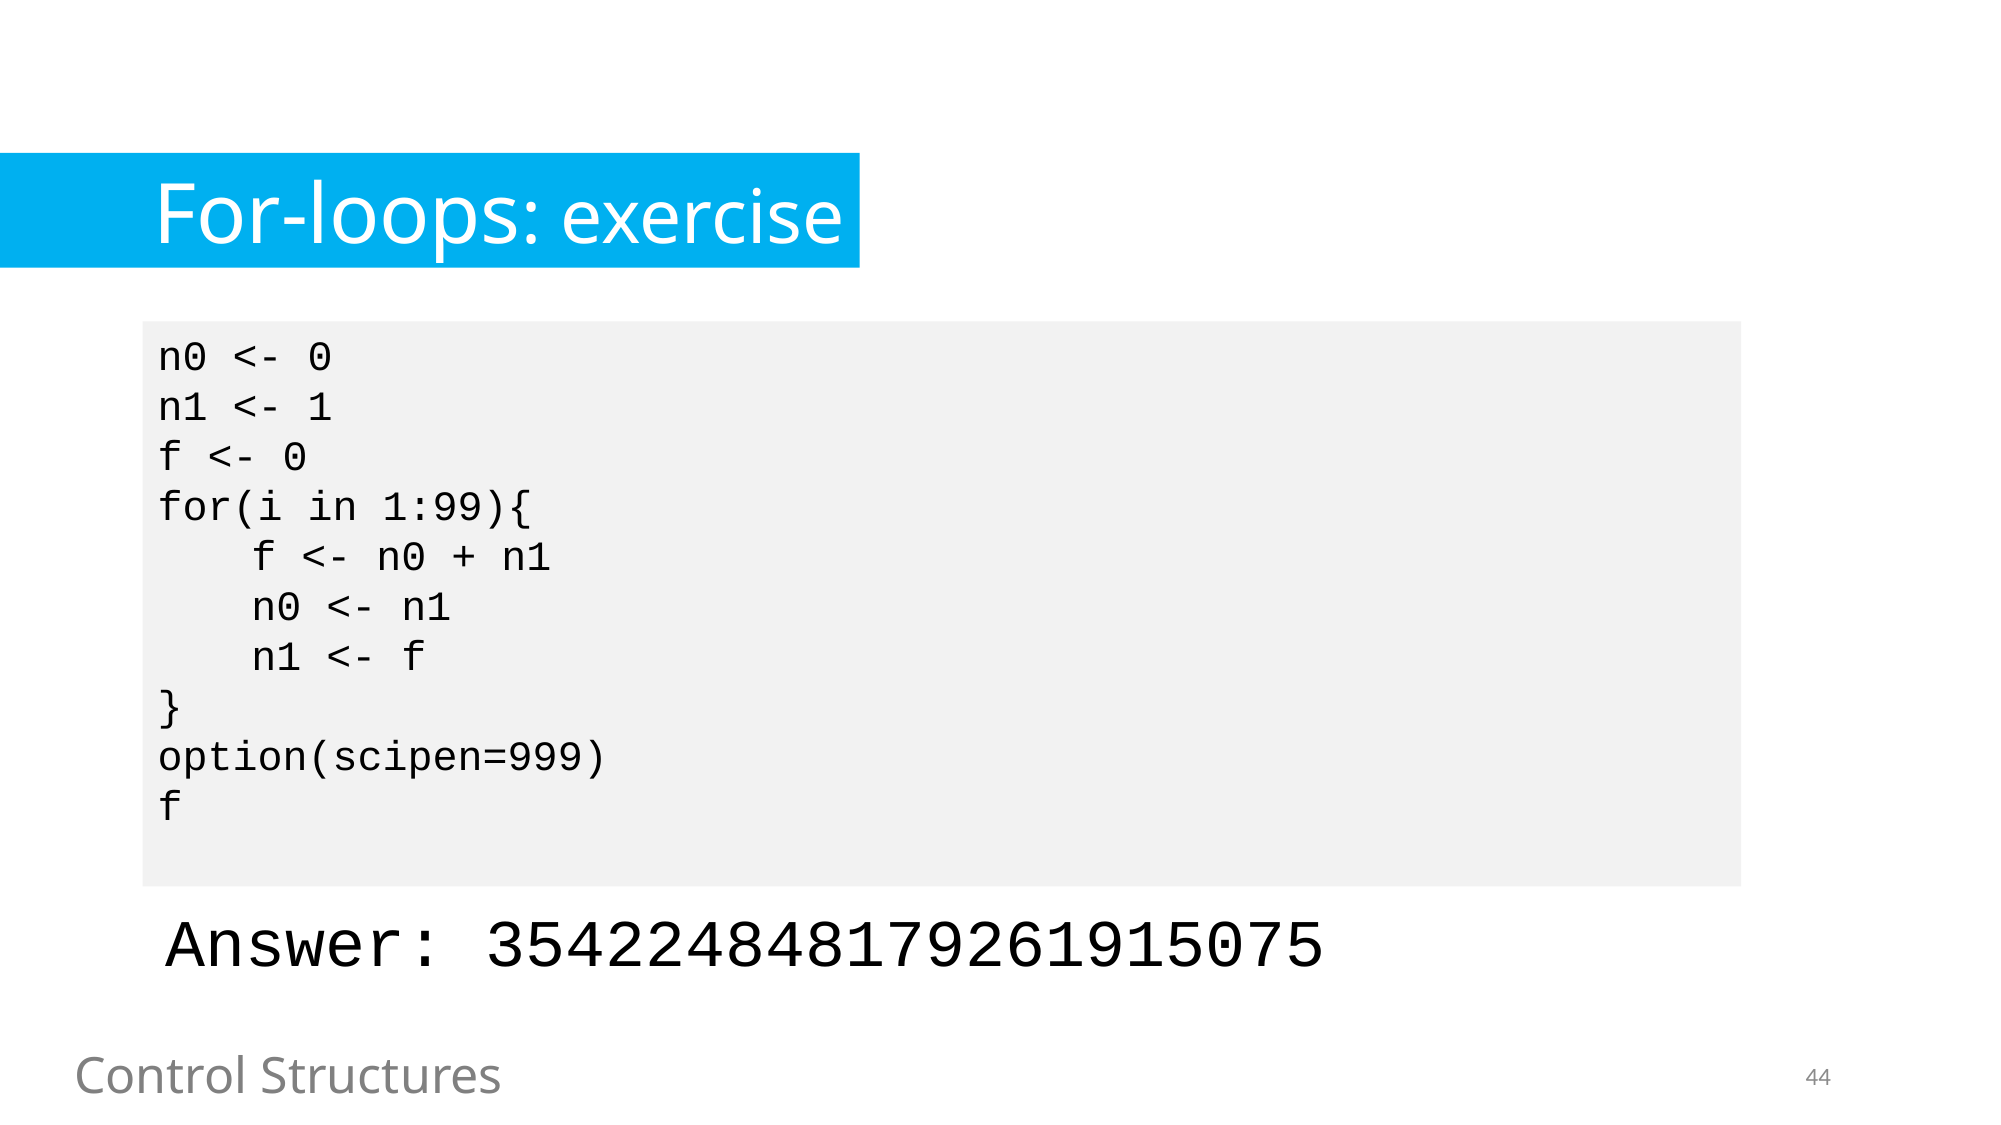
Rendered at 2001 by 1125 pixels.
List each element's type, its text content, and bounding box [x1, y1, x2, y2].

text_box For-loops: exercise [0, 152, 860, 268]
text_box Answer: 354224848179261915075 [150, 891, 1340, 987]
text_box Control Structures [59, 1036, 1529, 1111]
slide_number 44 [1529, 1045, 1847, 1106]
text_box n0 <- 0 n1 <- 1 f <- 0 for(i in 1:99){ f <- n0 + n1 n0 <- n1 n1 <- f } option(scipen=999) f [142, 321, 1742, 887]
